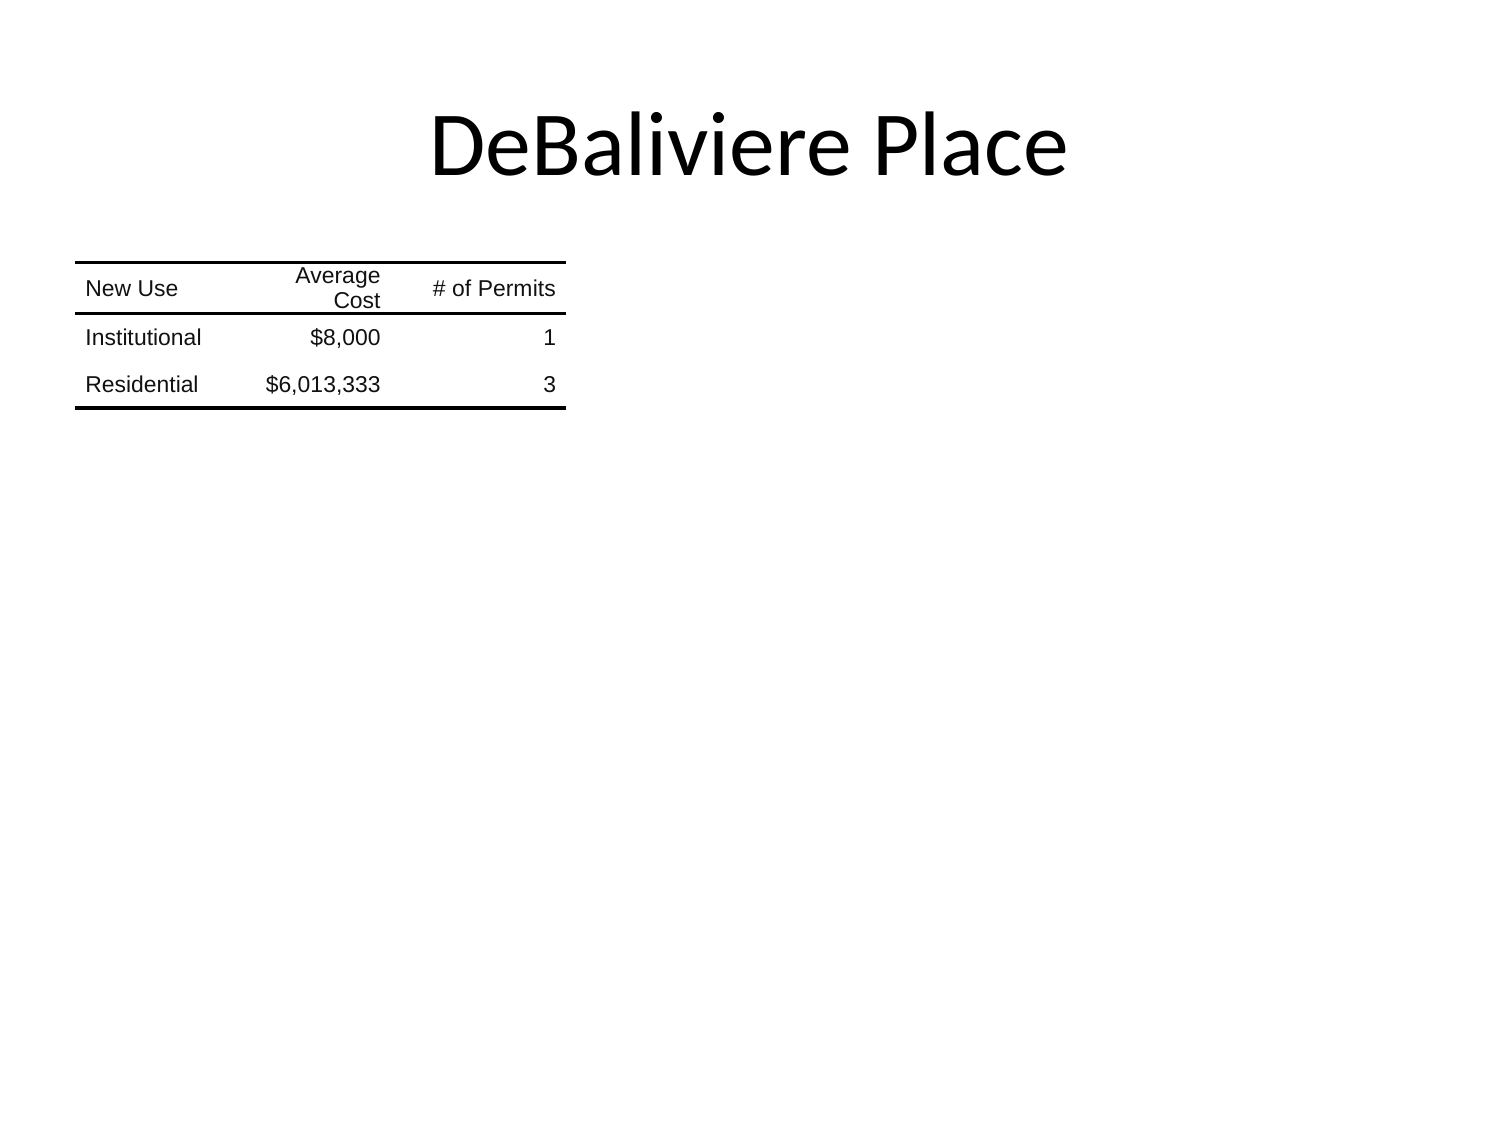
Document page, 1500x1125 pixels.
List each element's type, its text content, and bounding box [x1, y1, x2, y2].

table_cell $6,013,333 [234, 361, 391, 406]
table_cell 1 [391, 315, 566, 361]
table_cell $8,000 [234, 315, 391, 361]
table_header # of Permits [391, 264, 566, 312]
table_header Average Cost [234, 264, 391, 312]
table_cell Residential [75, 361, 234, 406]
table_header New Use [75, 264, 234, 312]
title DeBaliviere Place [75, 45, 1425, 233]
table_cell 3 [391, 361, 566, 406]
table_cell Institutional [75, 315, 234, 361]
